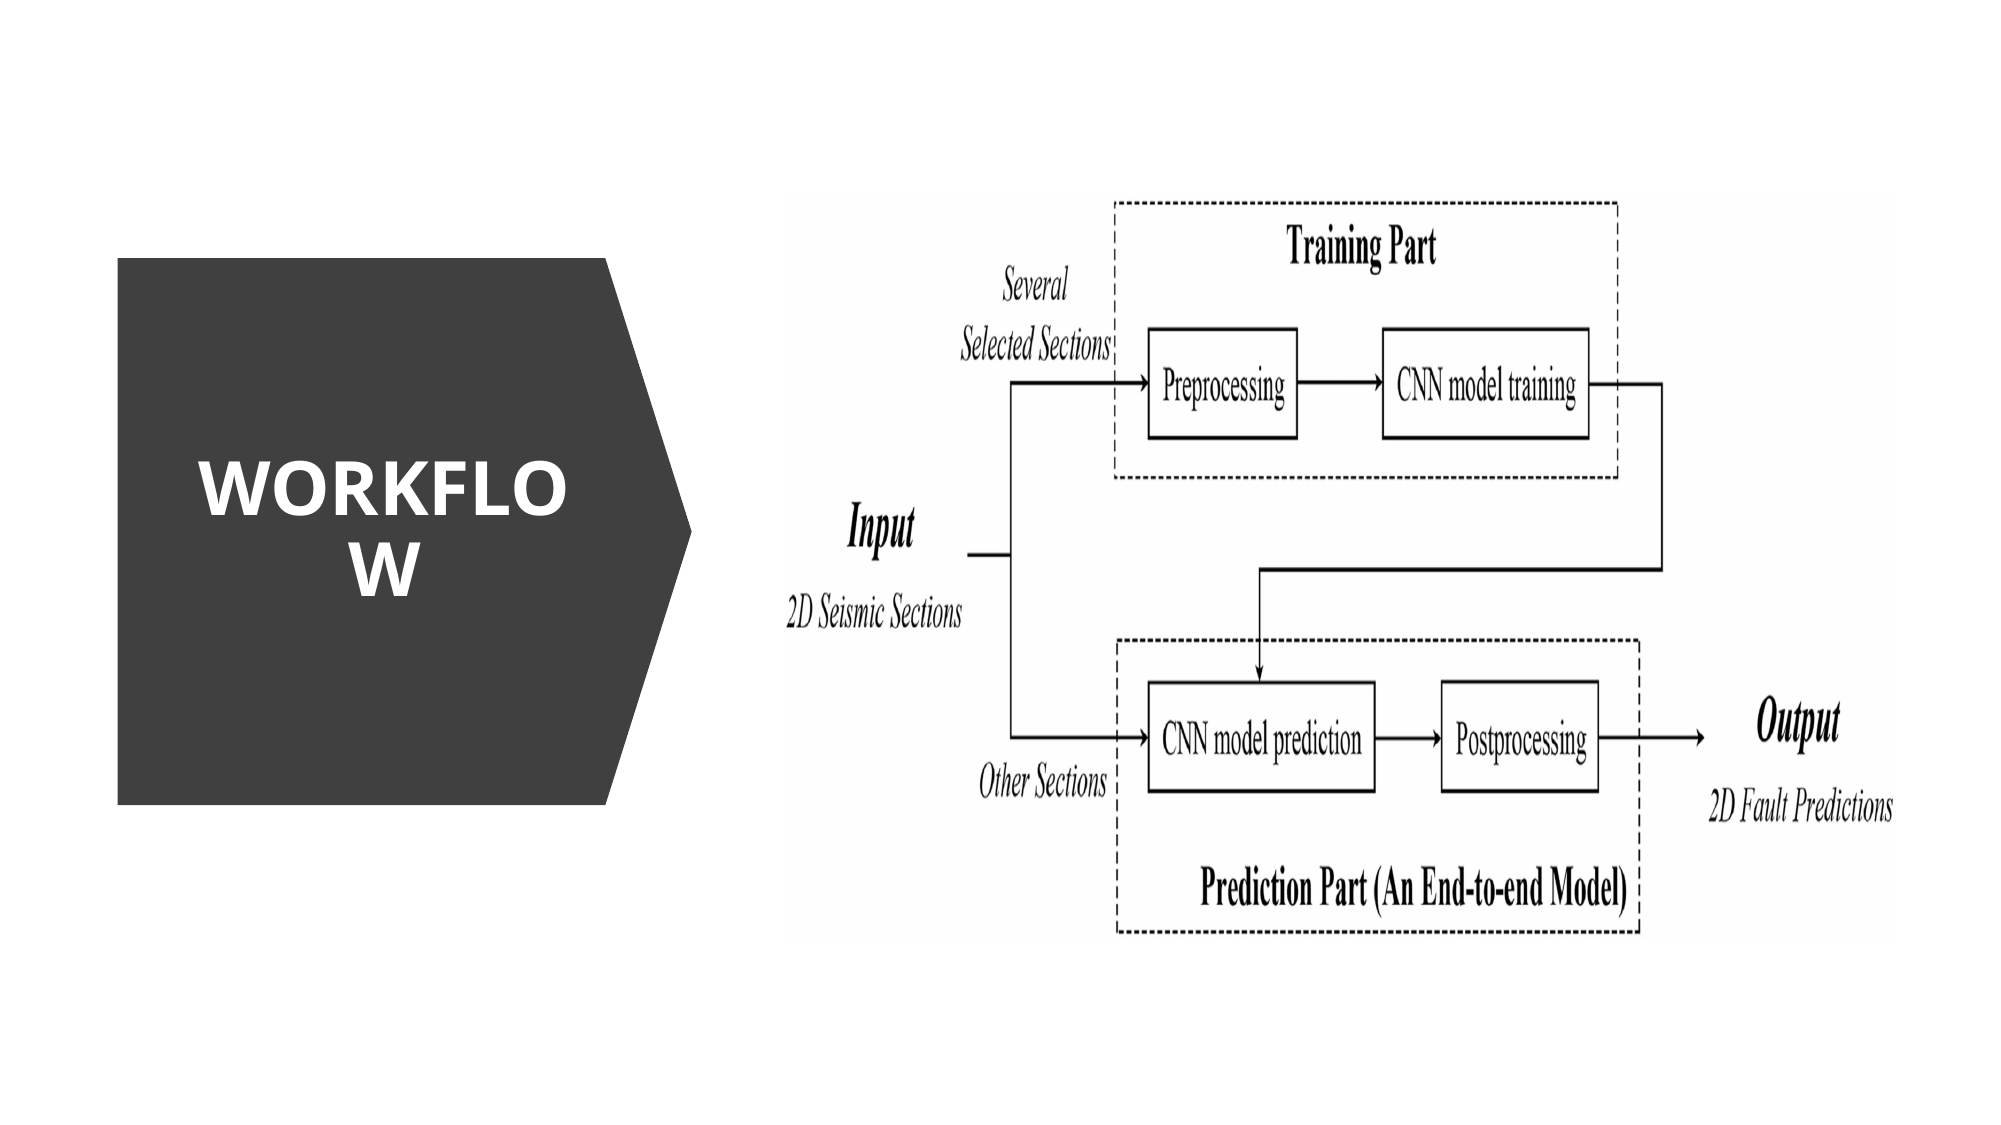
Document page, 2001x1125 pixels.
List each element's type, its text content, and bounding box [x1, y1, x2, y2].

text_box [116, 257, 693, 807]
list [783, 194, 1896, 940]
title WORKFLOW [168, 322, 601, 741]
